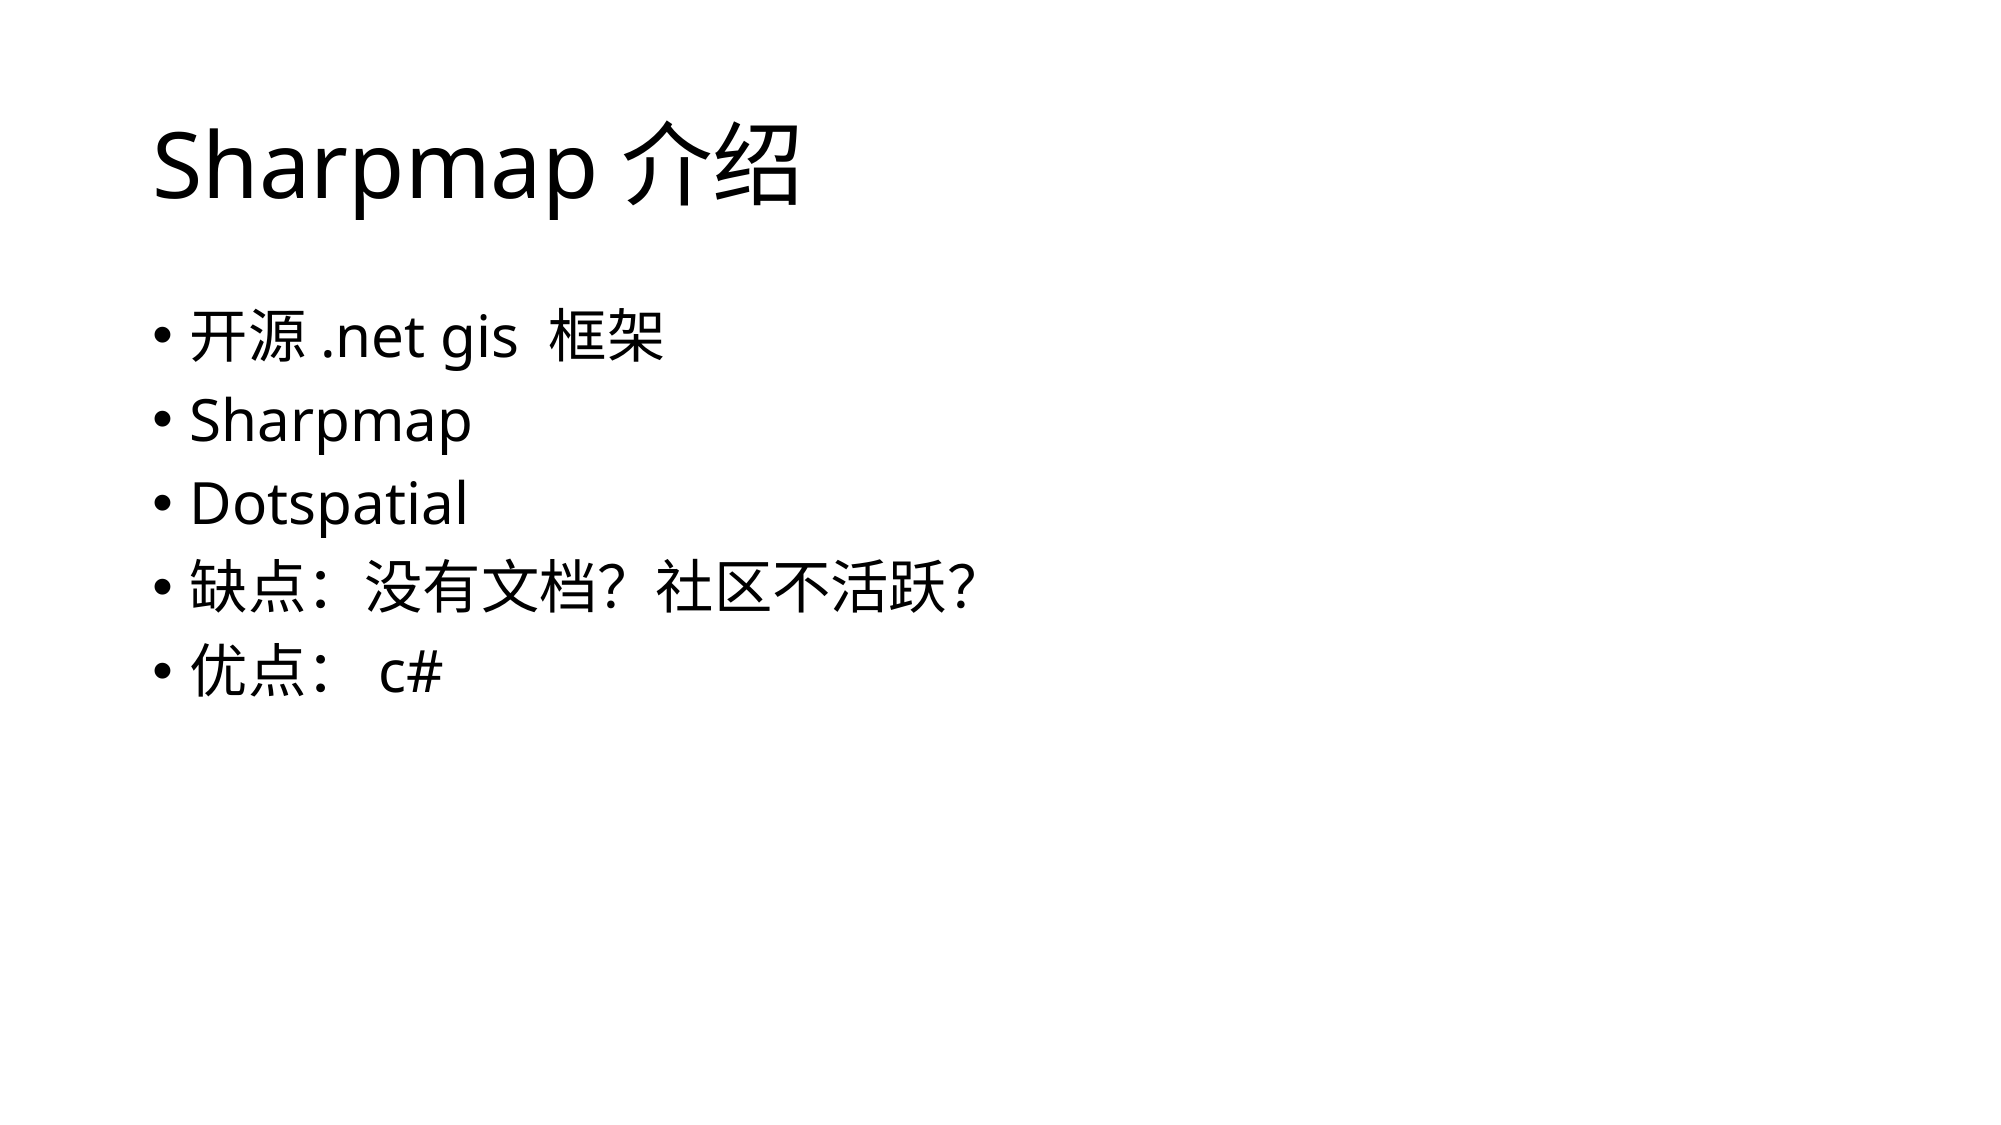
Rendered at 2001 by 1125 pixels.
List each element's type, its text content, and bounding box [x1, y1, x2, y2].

title Sharpmap介绍 [137, 59, 1863, 278]
list 开源.net gis 框架 Sharpmap Dotspatial 缺点：没有文档？社区不活跃？ 优点：c# [137, 299, 1863, 1014]
